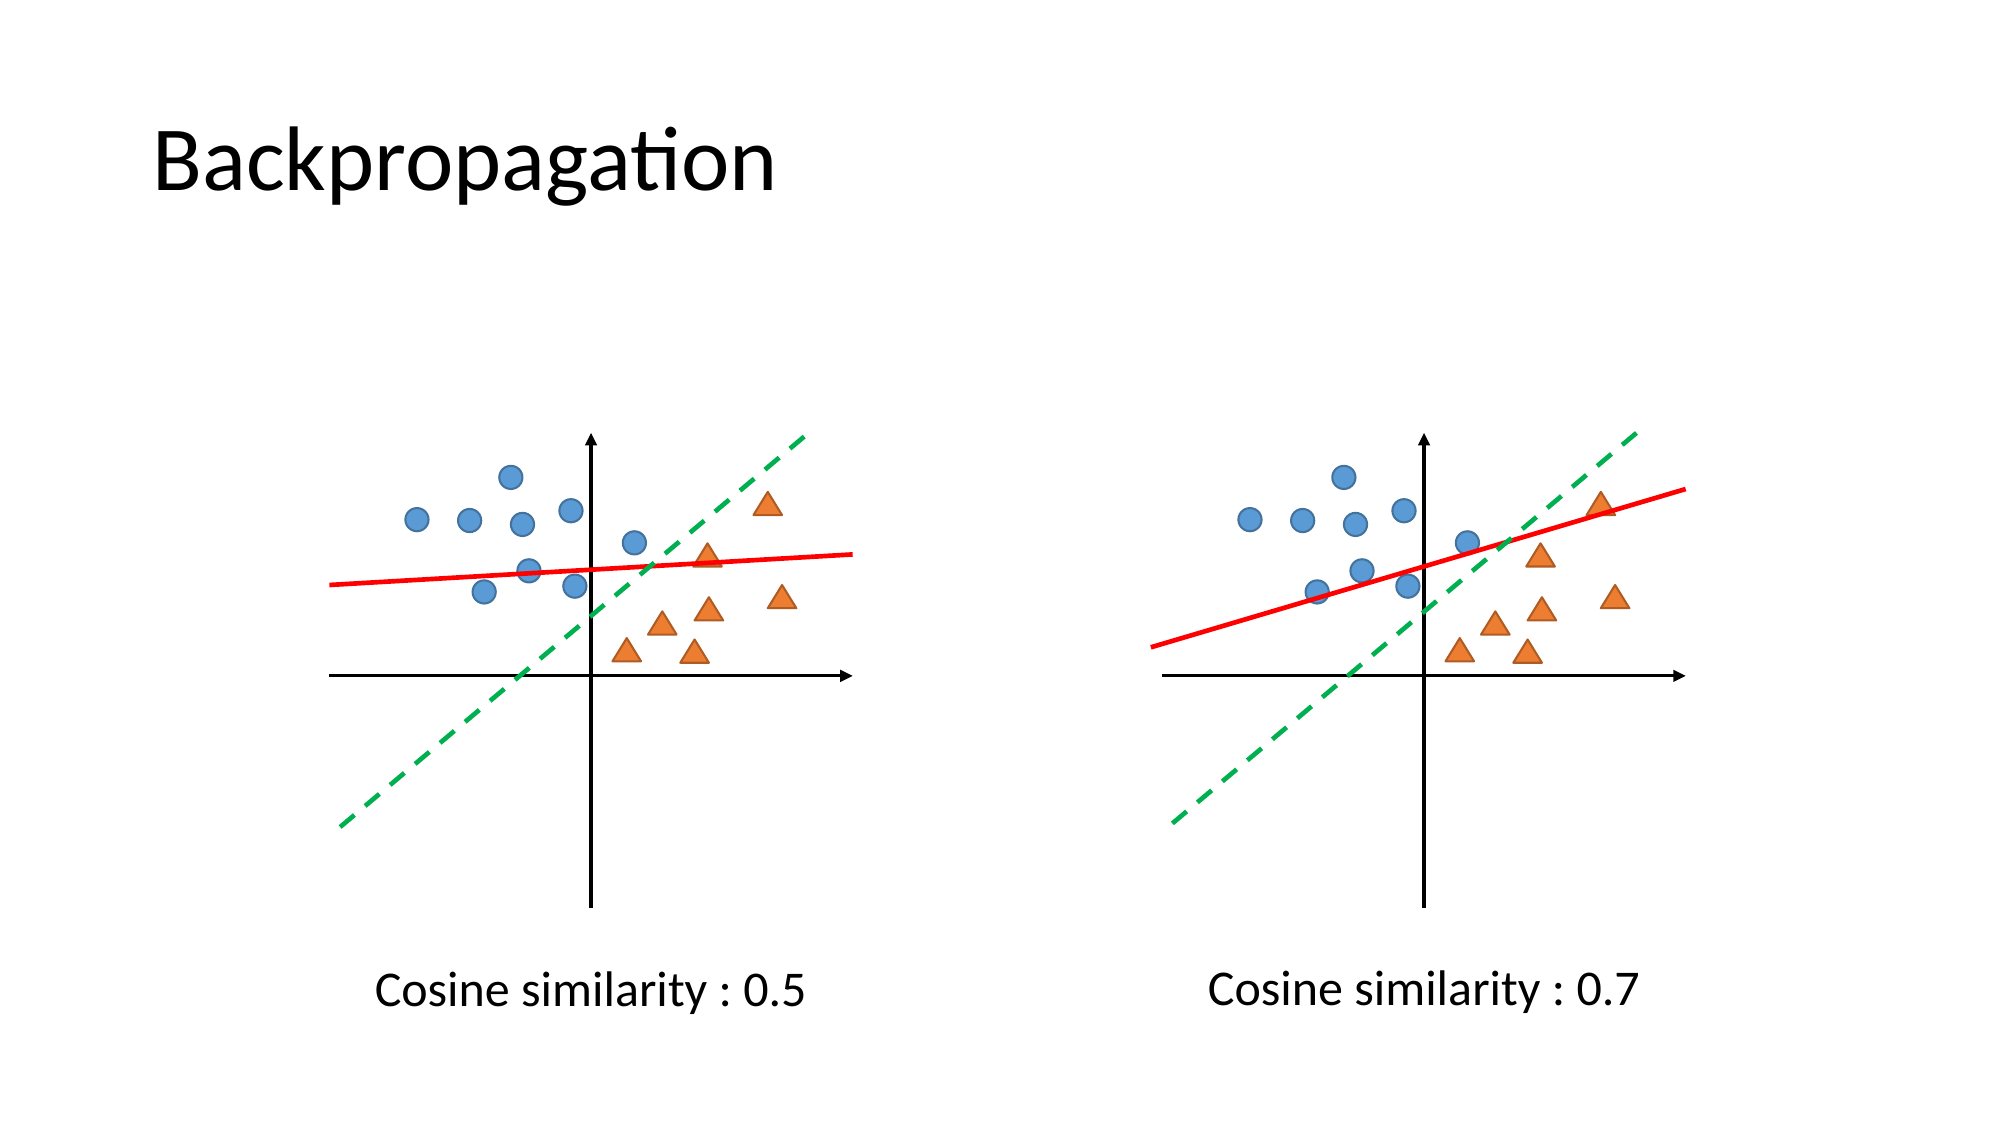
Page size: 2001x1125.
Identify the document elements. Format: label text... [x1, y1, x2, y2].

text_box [1169, 432, 1637, 826]
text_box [329, 554, 337, 585]
text_box Cosine similarity : 0.5 [360, 949, 822, 1025]
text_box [1637, 488, 1686, 648]
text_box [337, 436, 805, 830]
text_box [805, 554, 853, 585]
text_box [1150, 488, 1169, 648]
text_box Cosine similarity : 0.7 [1193, 948, 1655, 1024]
title Backpropagation [137, 45, 1863, 263]
